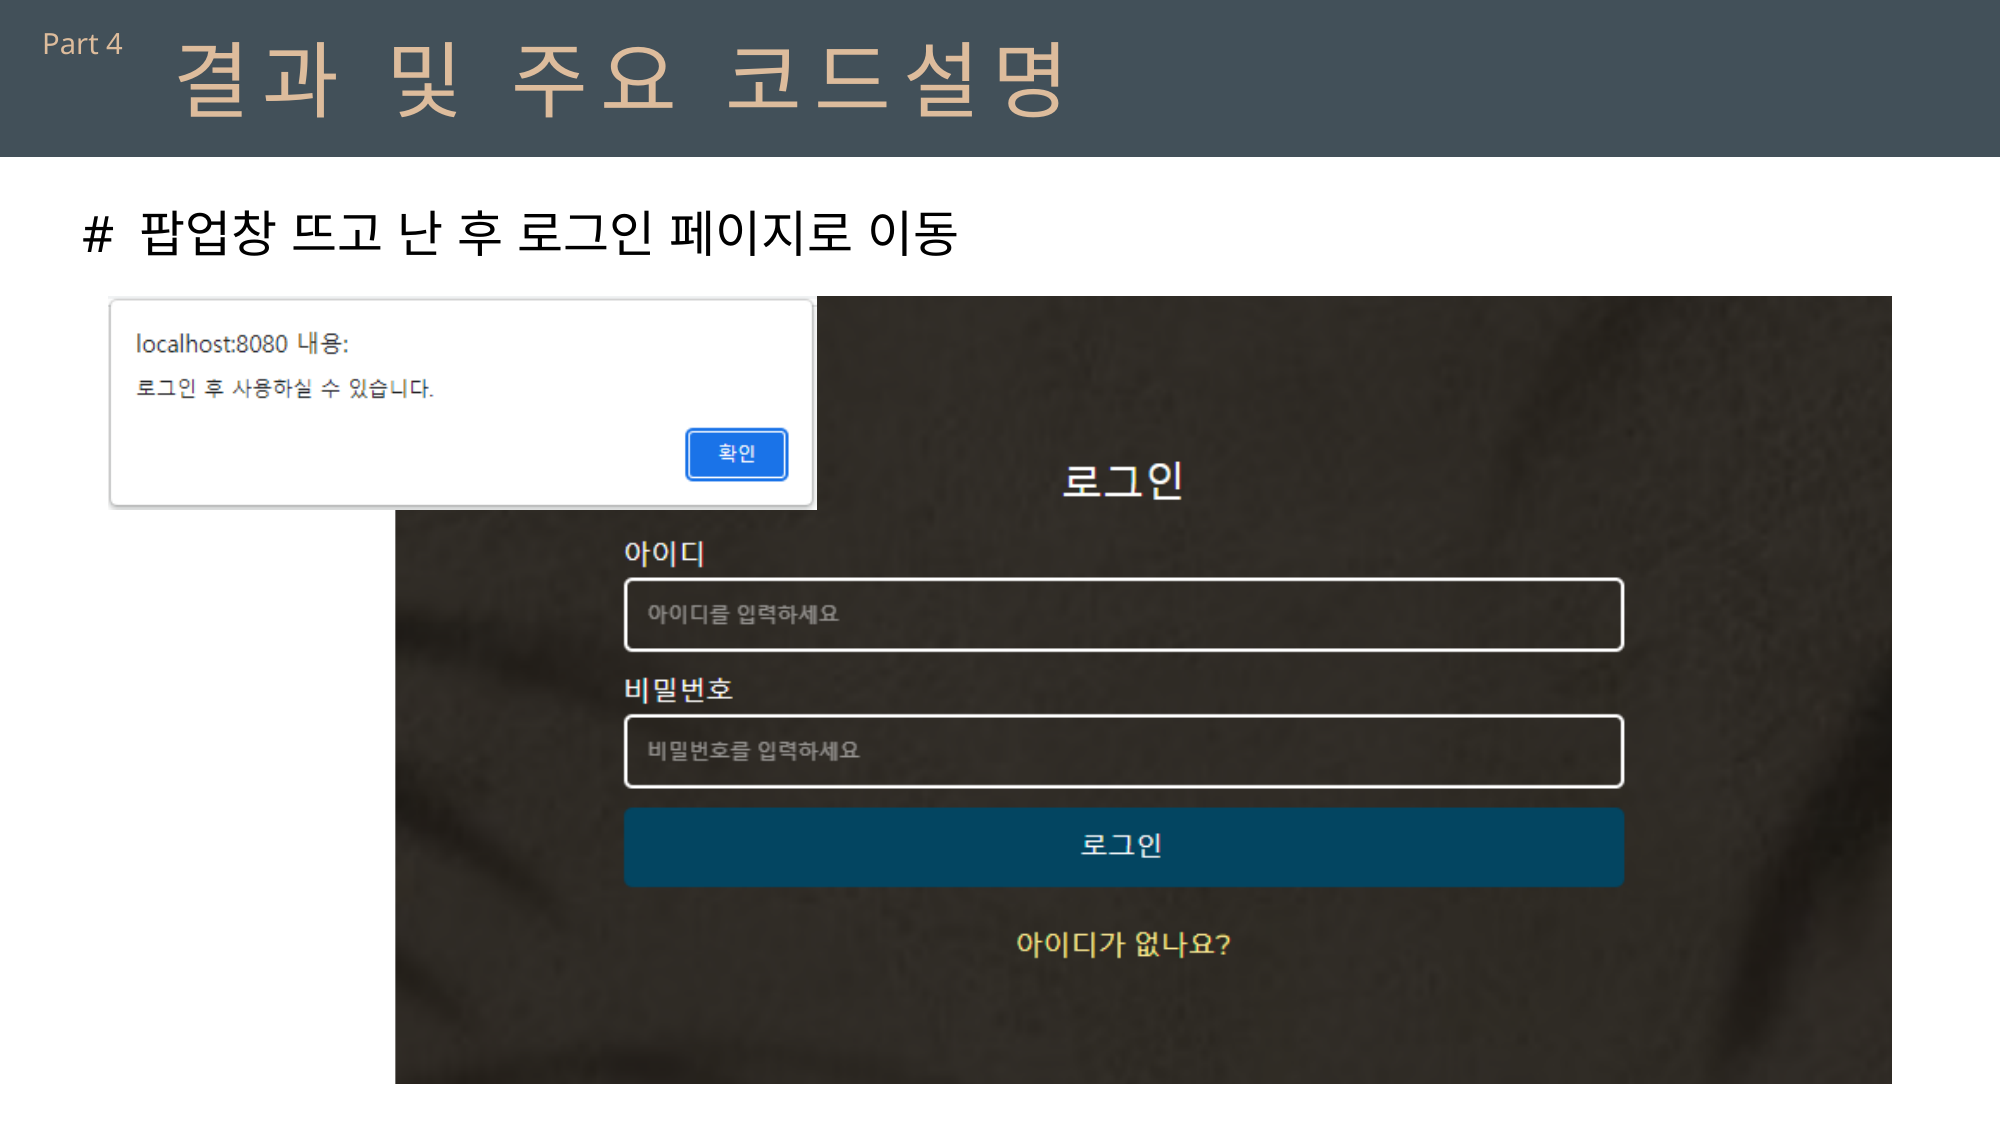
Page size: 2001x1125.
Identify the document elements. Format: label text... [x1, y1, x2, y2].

text_box [0, 0, 2000, 158]
picture [108, 296, 1892, 1084]
text_box 결과 및 주요 코드설명 [158, 20, 1326, 136]
text_box Part 4 [27, 18, 139, 68]
text_box # 팝업창 뜨고 난 후 로그인 페이지로 이동 [67, 195, 1205, 270]
